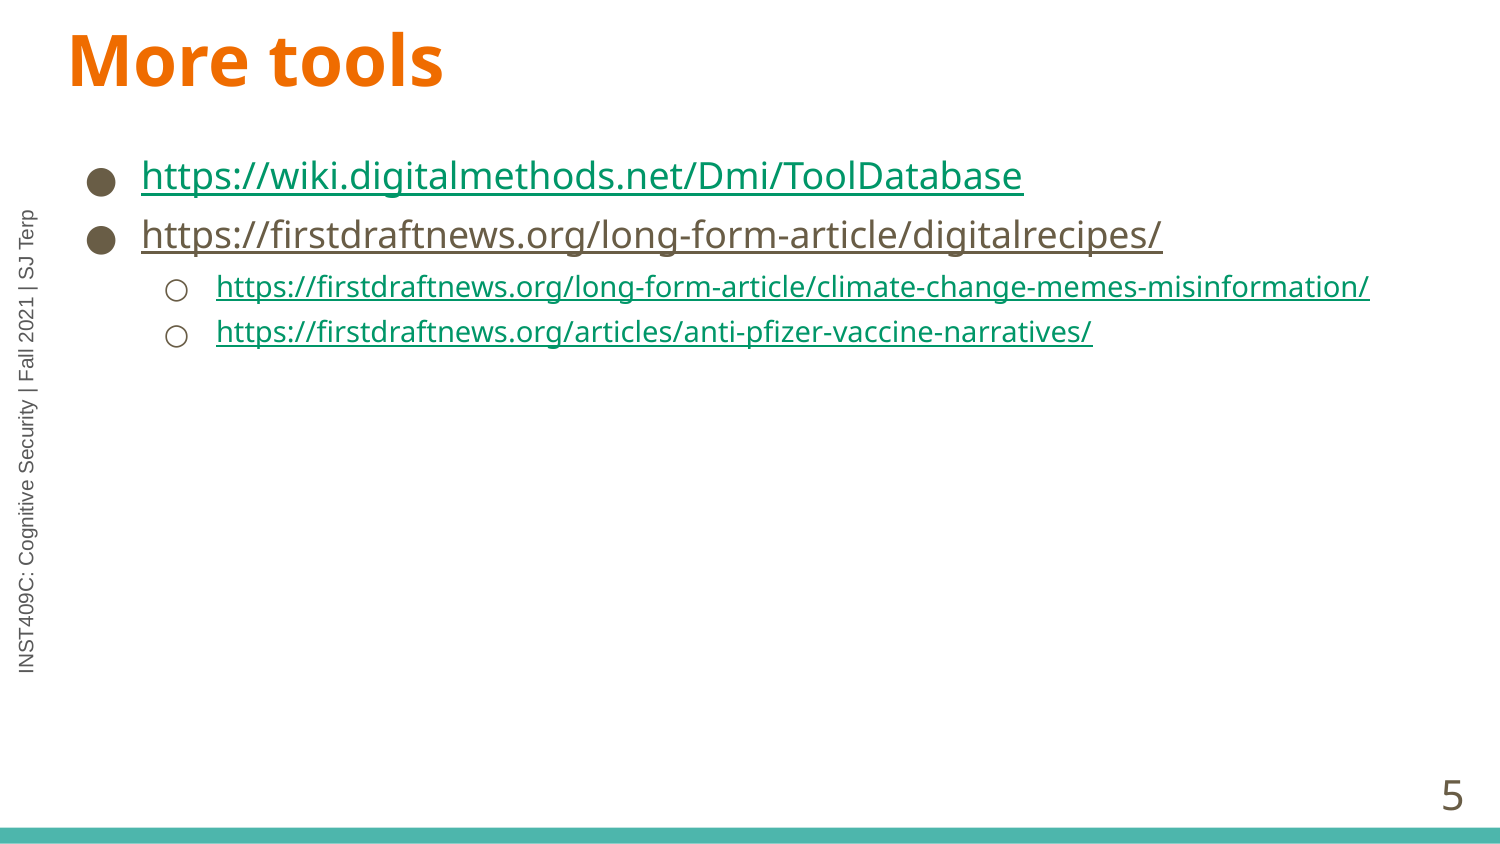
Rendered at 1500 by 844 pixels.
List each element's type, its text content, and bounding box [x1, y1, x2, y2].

title More tools [51, 0, 1449, 116]
list https://wiki.digitalmethods.net/Dmi/ToolDatabase https://firstdraftnews.org/long-form-article/digitalrecipes/ https://firstdraftnews.org/long-form-article/climate-change-memes-misinformation/ https://firstdraftnews.org/articles/anti-pfizer-vaccine-narratives/ [51, 129, 1449, 750]
slide_number ‹#› [1389, 764, 1480, 830]
